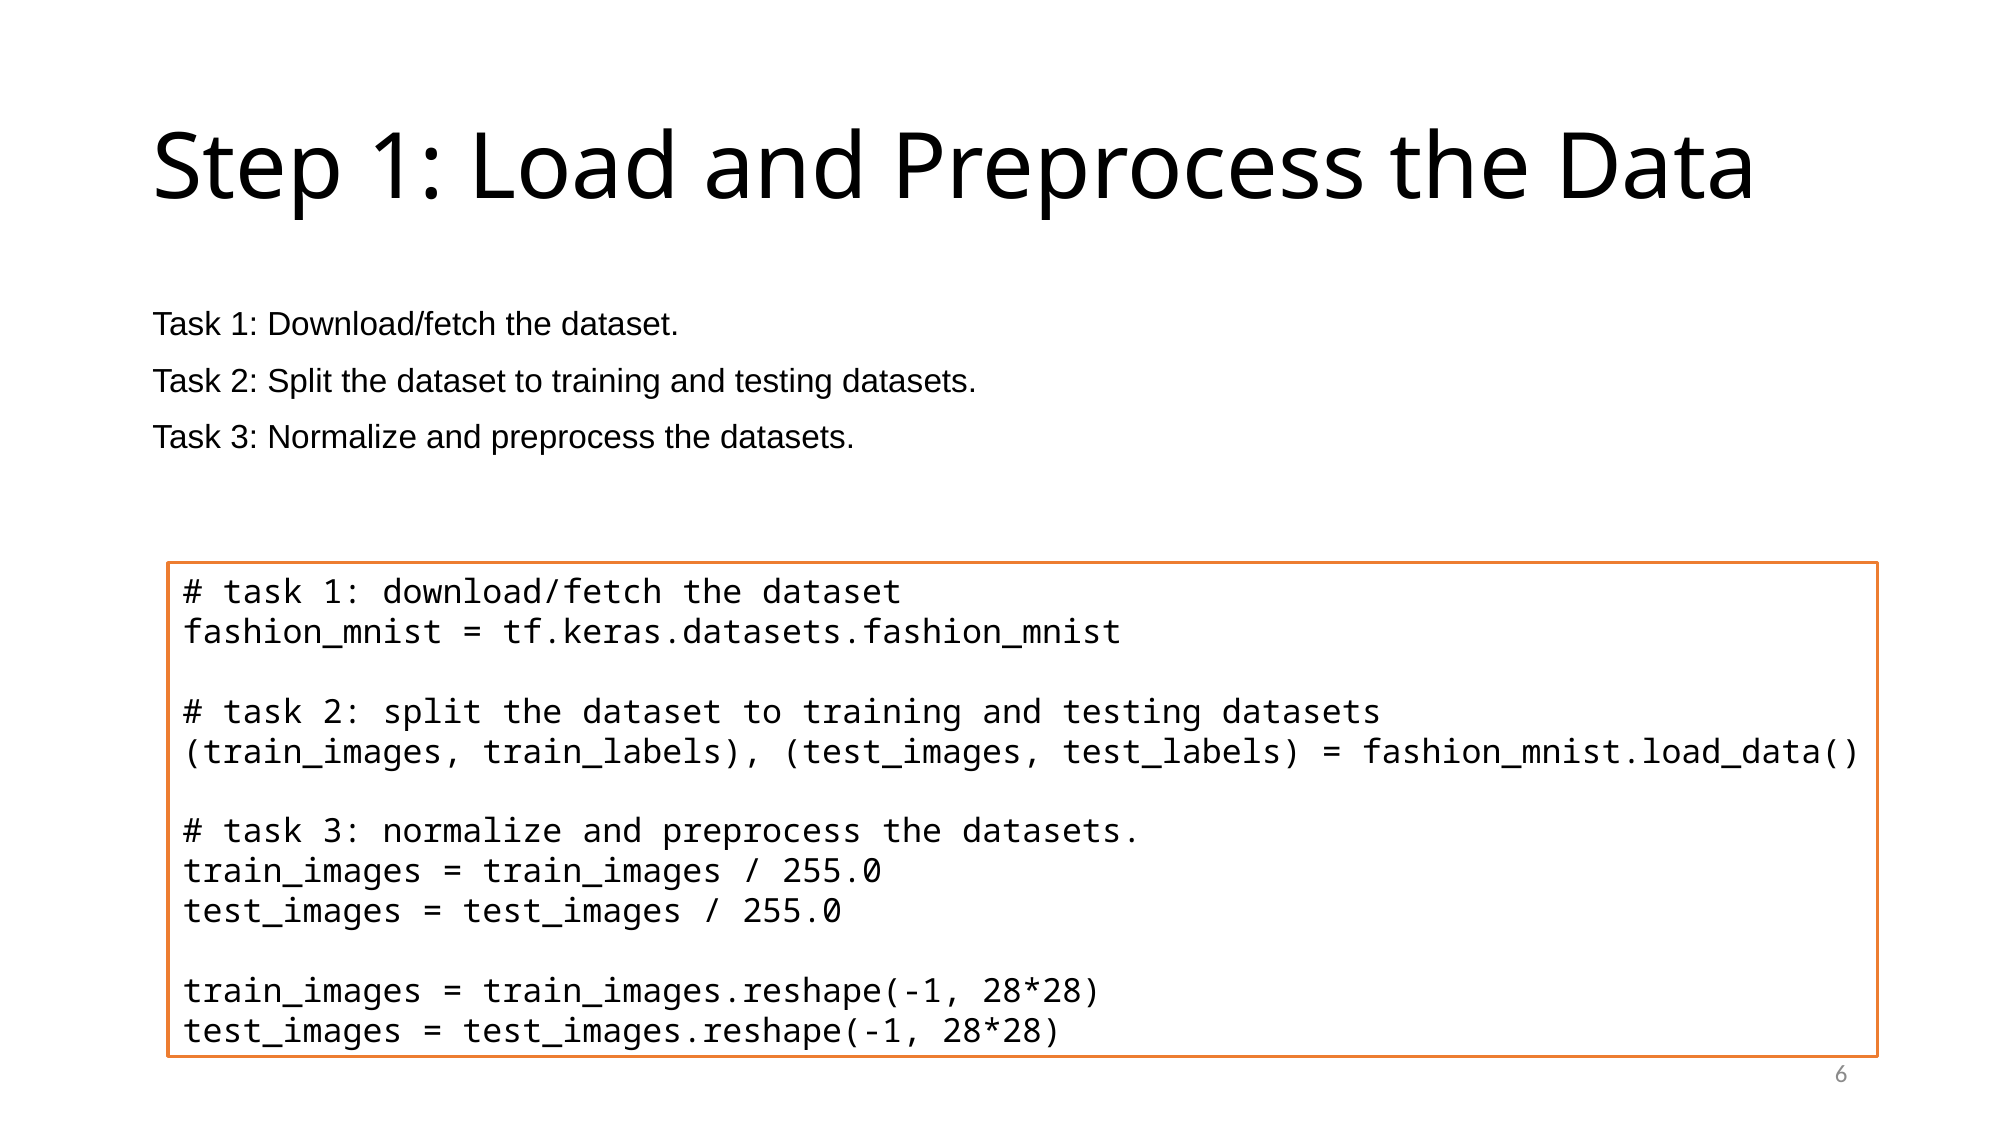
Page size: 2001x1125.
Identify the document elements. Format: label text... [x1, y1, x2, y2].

title Step 1: Load and Preprocess the Data [137, 59, 1863, 278]
slide_number 6 [1412, 1042, 1863, 1103]
text_box # task 1: download/fetch the dataset fashion_mnist = tf.keras.datasets.fashion_mnist # task 2: split the dataset to training and testing datasets (train_images, train_labels), (test_images, test_labels) = fashion_mnist.load_data() # task 3: normalize and preprocess the datasets. train_images = train_images / 255.0 test_images = test_images / 255.0 train_images = train_images.reshape(-1, 28*28) test_images = test_images.reshape(-1, 28*28) [167, 562, 1878, 1057]
list Task 1: Download/fetch the dataset. Task 2: Split the dataset to training and testing datasets. Task 3: Normalize and preprocess the datasets. [137, 299, 1863, 1014]
